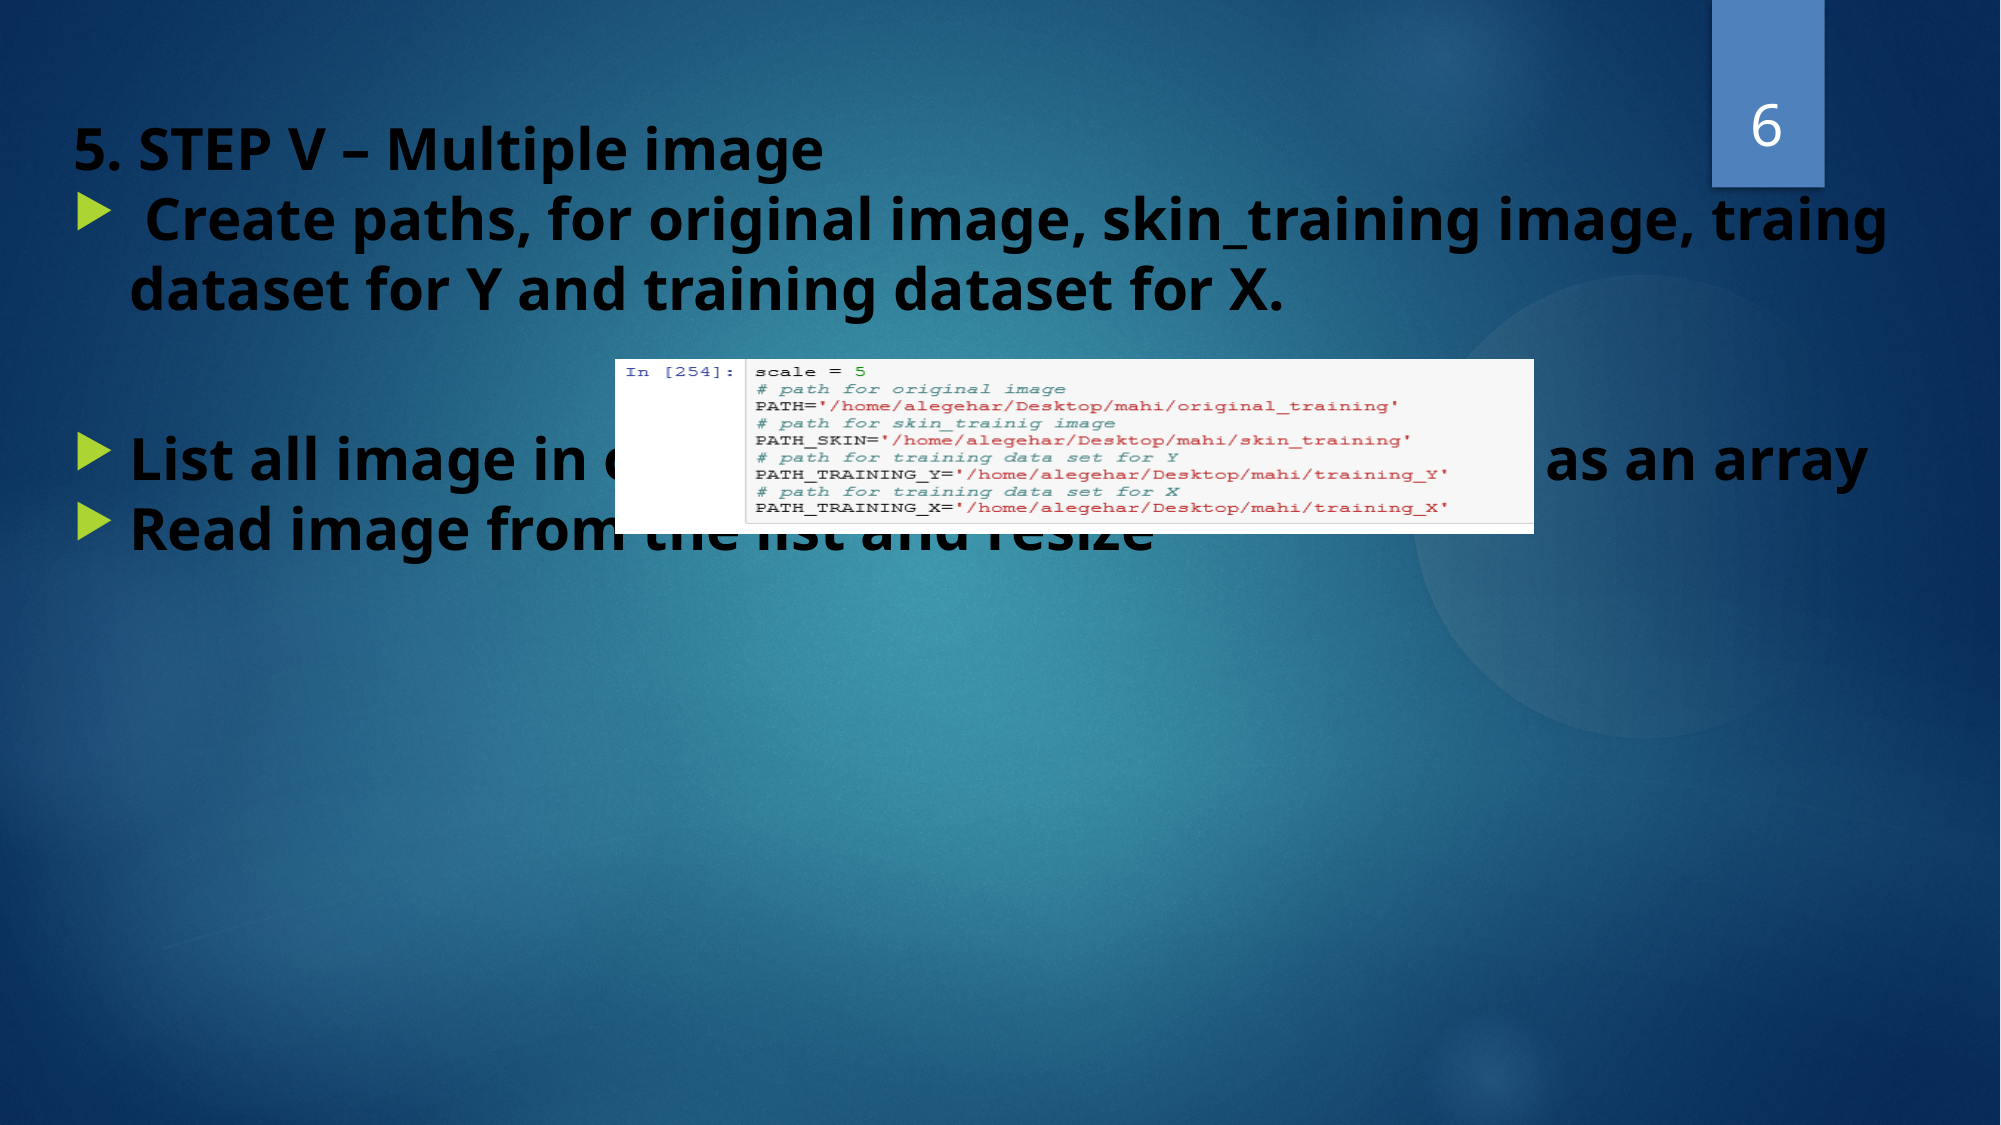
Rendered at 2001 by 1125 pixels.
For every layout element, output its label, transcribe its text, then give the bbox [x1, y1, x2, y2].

text_box 1 [1698, 48, 1836, 175]
picture [614, 359, 1534, 535]
picture [0, 0, 2001, 1125]
text_box 5. STEP V – Multiple image Create paths, for original image, skin_training image, traing dataset for Y and training dataset for X. List all image in original test directory and store as an array Read image from the list and resize [58, 104, 1935, 924]
